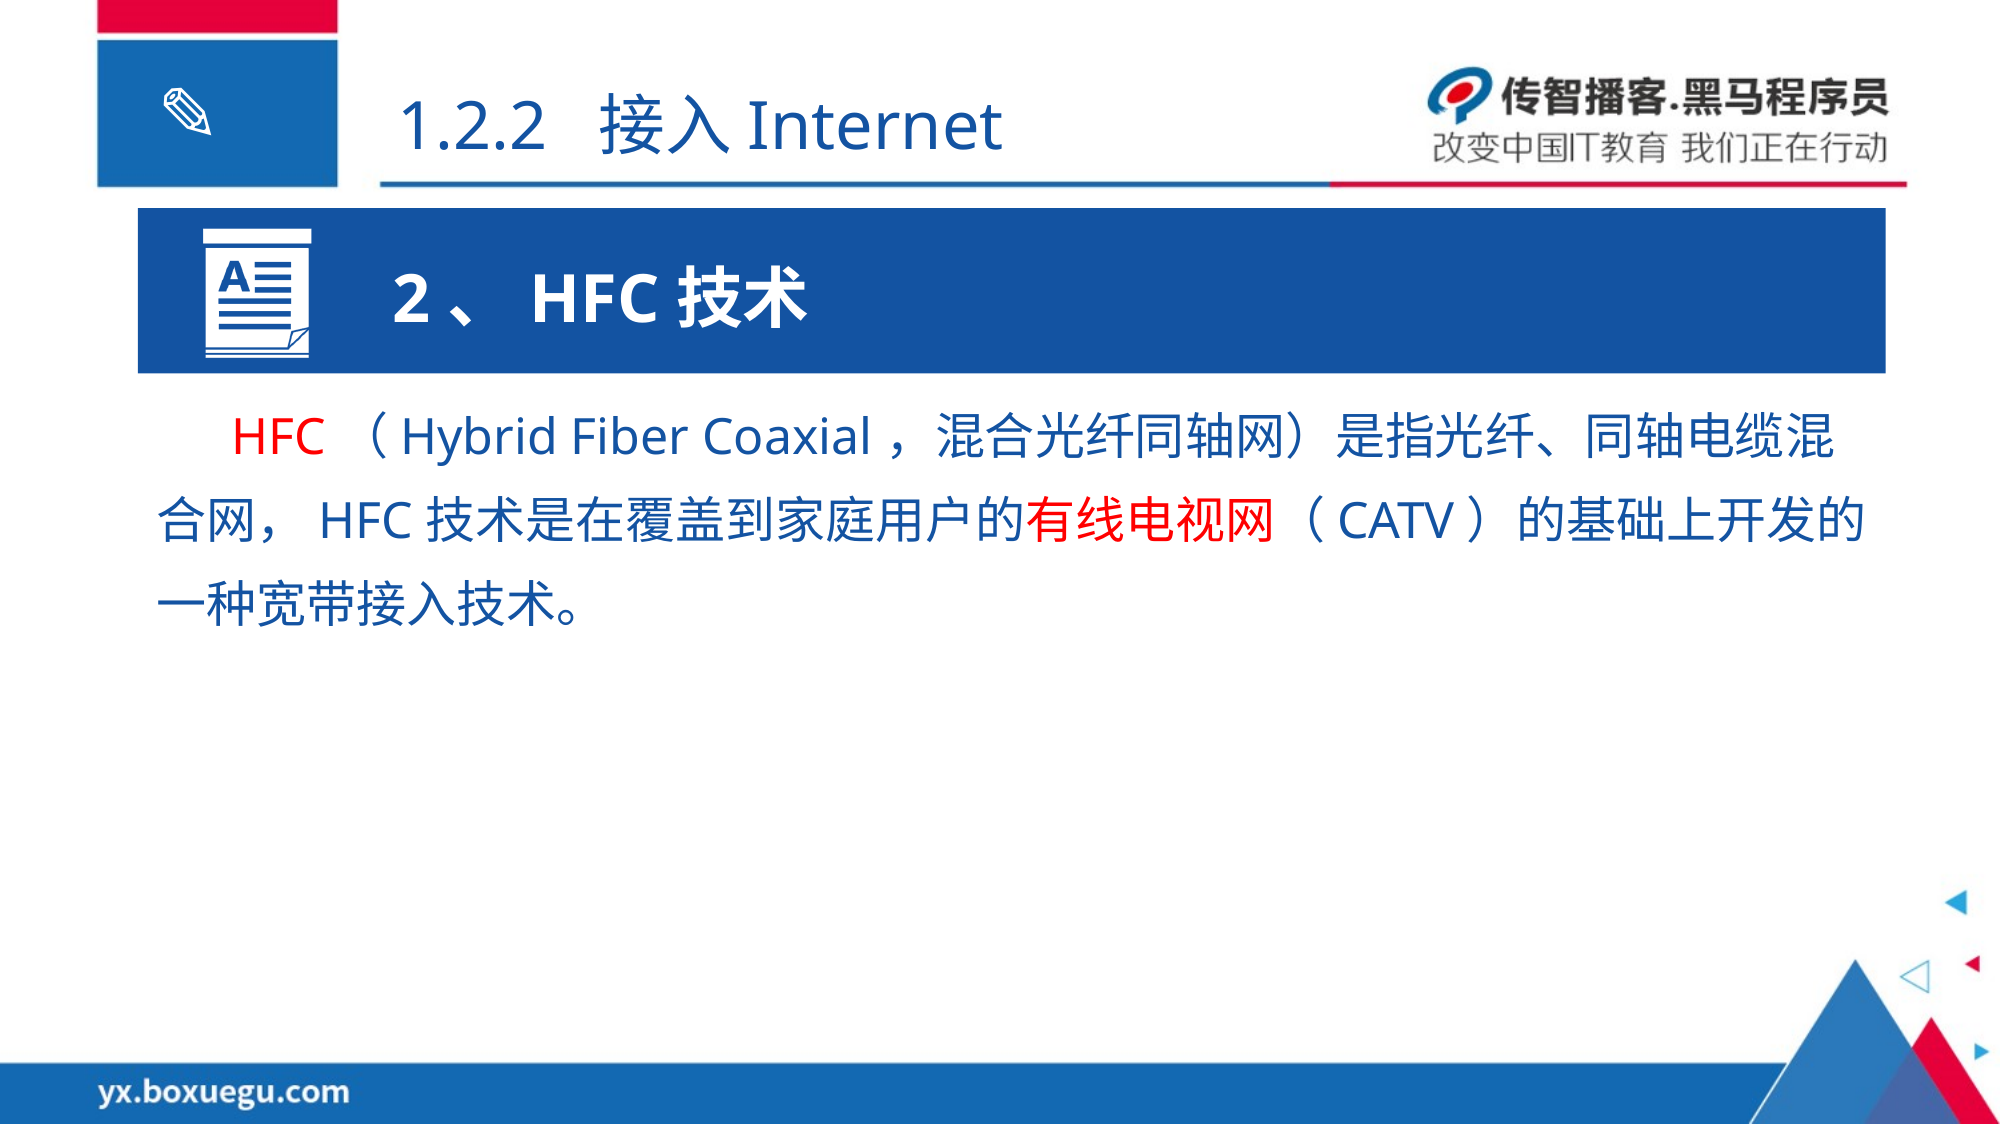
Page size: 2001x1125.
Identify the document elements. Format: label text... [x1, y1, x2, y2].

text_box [137, 208, 1886, 374]
text_box 1.2.2 接入Internet [382, 75, 1244, 171]
picture [0, 0, 2000, 1124]
text_box HFC（Hybrid Fiber Coaxial，混合光纤同轴网）是指光纤、同轴电缆混合网，HFC技术是在覆盖到家庭用户的有线电视网（CATV）的基础上开发的一种宽带接入技术。 [141, 374, 1886, 639]
